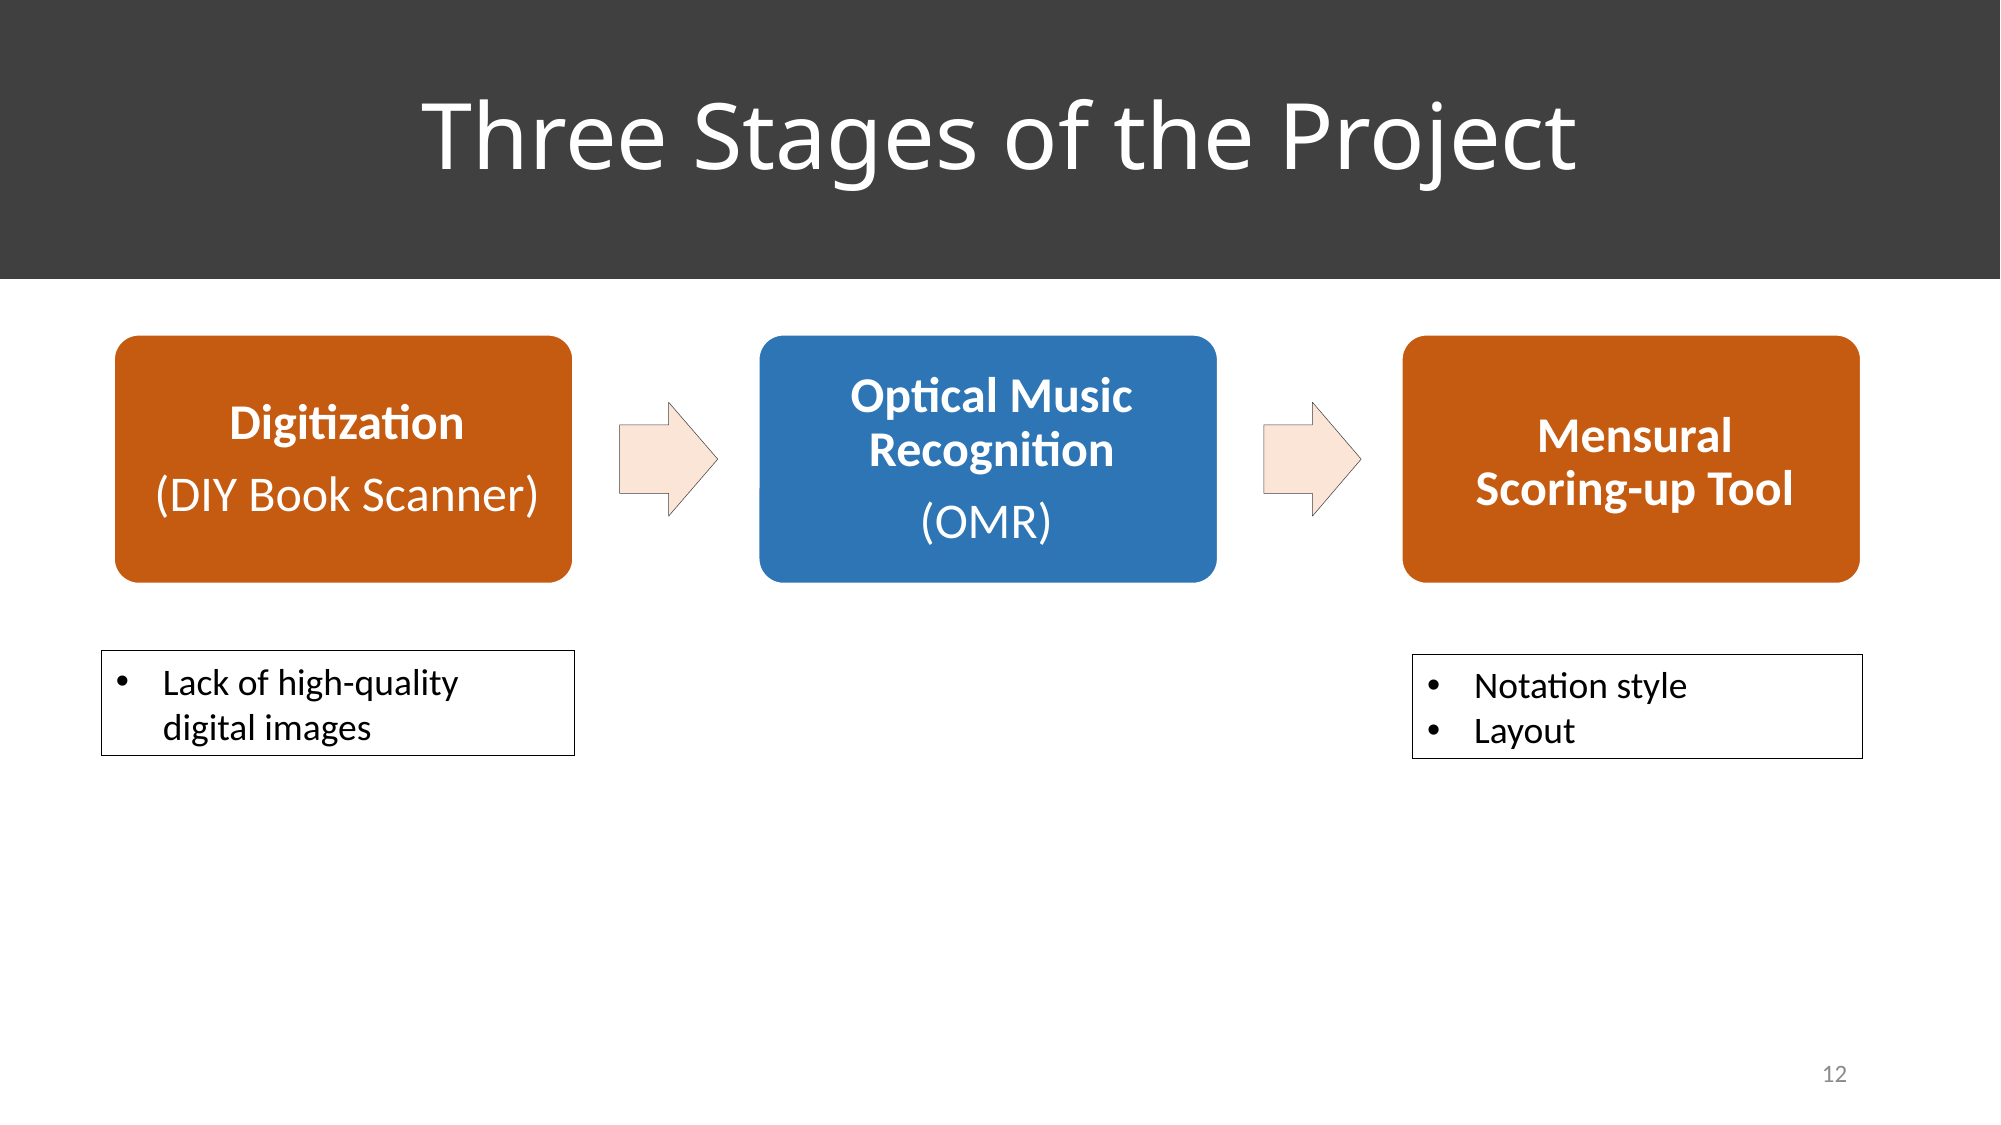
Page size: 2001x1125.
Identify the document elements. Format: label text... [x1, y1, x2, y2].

title Three Stages of the Project [0, 0, 2000, 279]
text_box Notation style Layout [1412, 654, 1863, 759]
slide_number 12 [1412, 1042, 1863, 1103]
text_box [113, 334, 1863, 584]
text_box Lack of high-quality digital images [101, 650, 575, 756]
